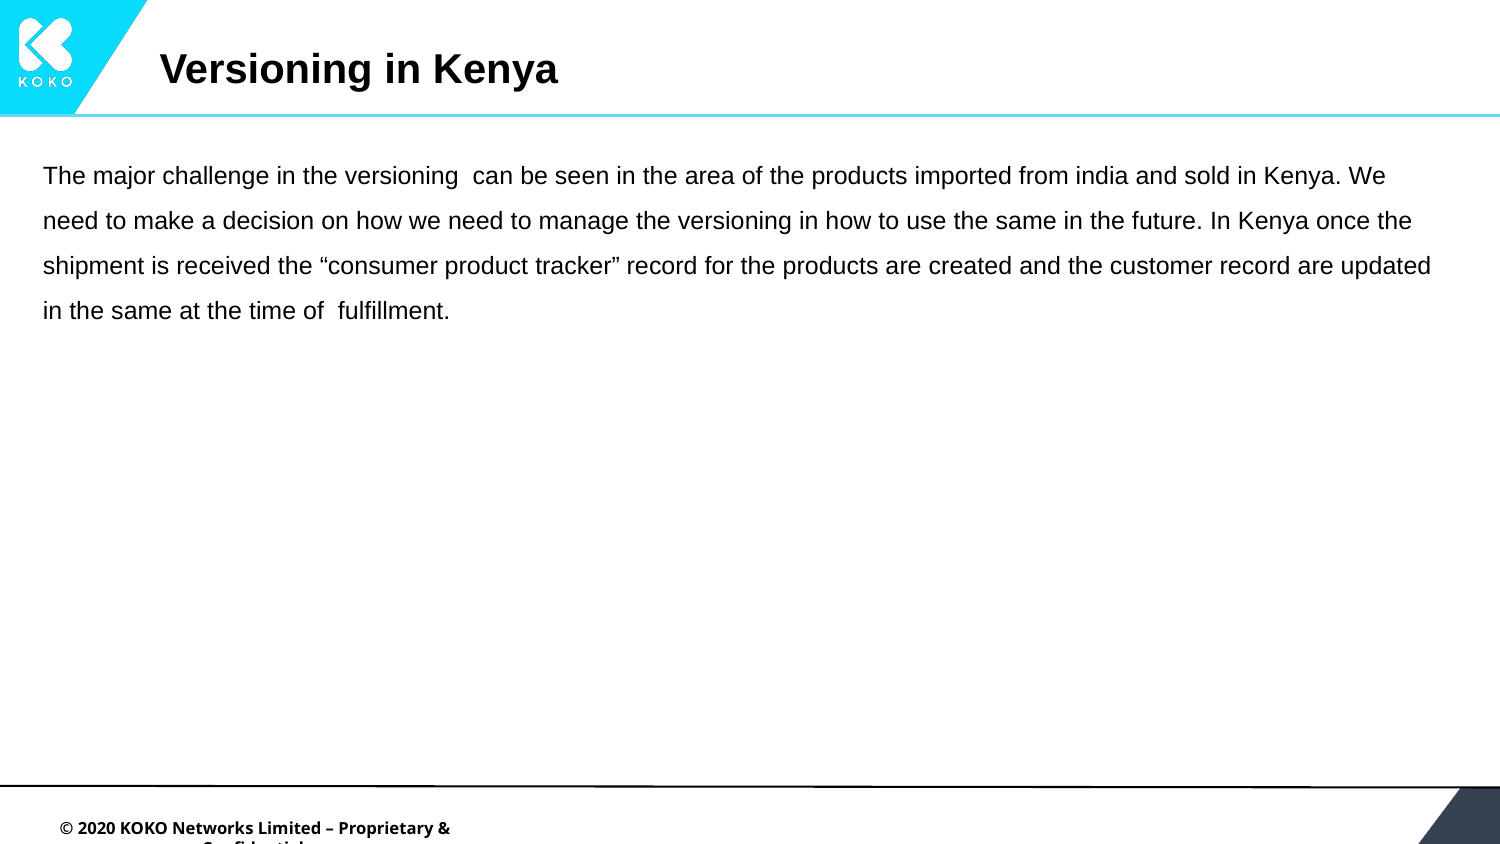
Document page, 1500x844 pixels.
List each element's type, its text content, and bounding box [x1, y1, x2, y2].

picture [0, 0, 148, 114]
text_box Versioning in Kenya [144, 26, 1384, 108]
text_box The major challenge in the versioning can be seen in the area of the products imported from india and sold in Kenya. We need to make a decision on how we need to manage the versioning in how to use the same in the future. In Kenya once the shipment is received the “consumer product tracker” record for the products are created and the customer record are updated in the same at the time of fulfillment. [27, 129, 1454, 762]
picture [1419, 789, 1500, 844]
